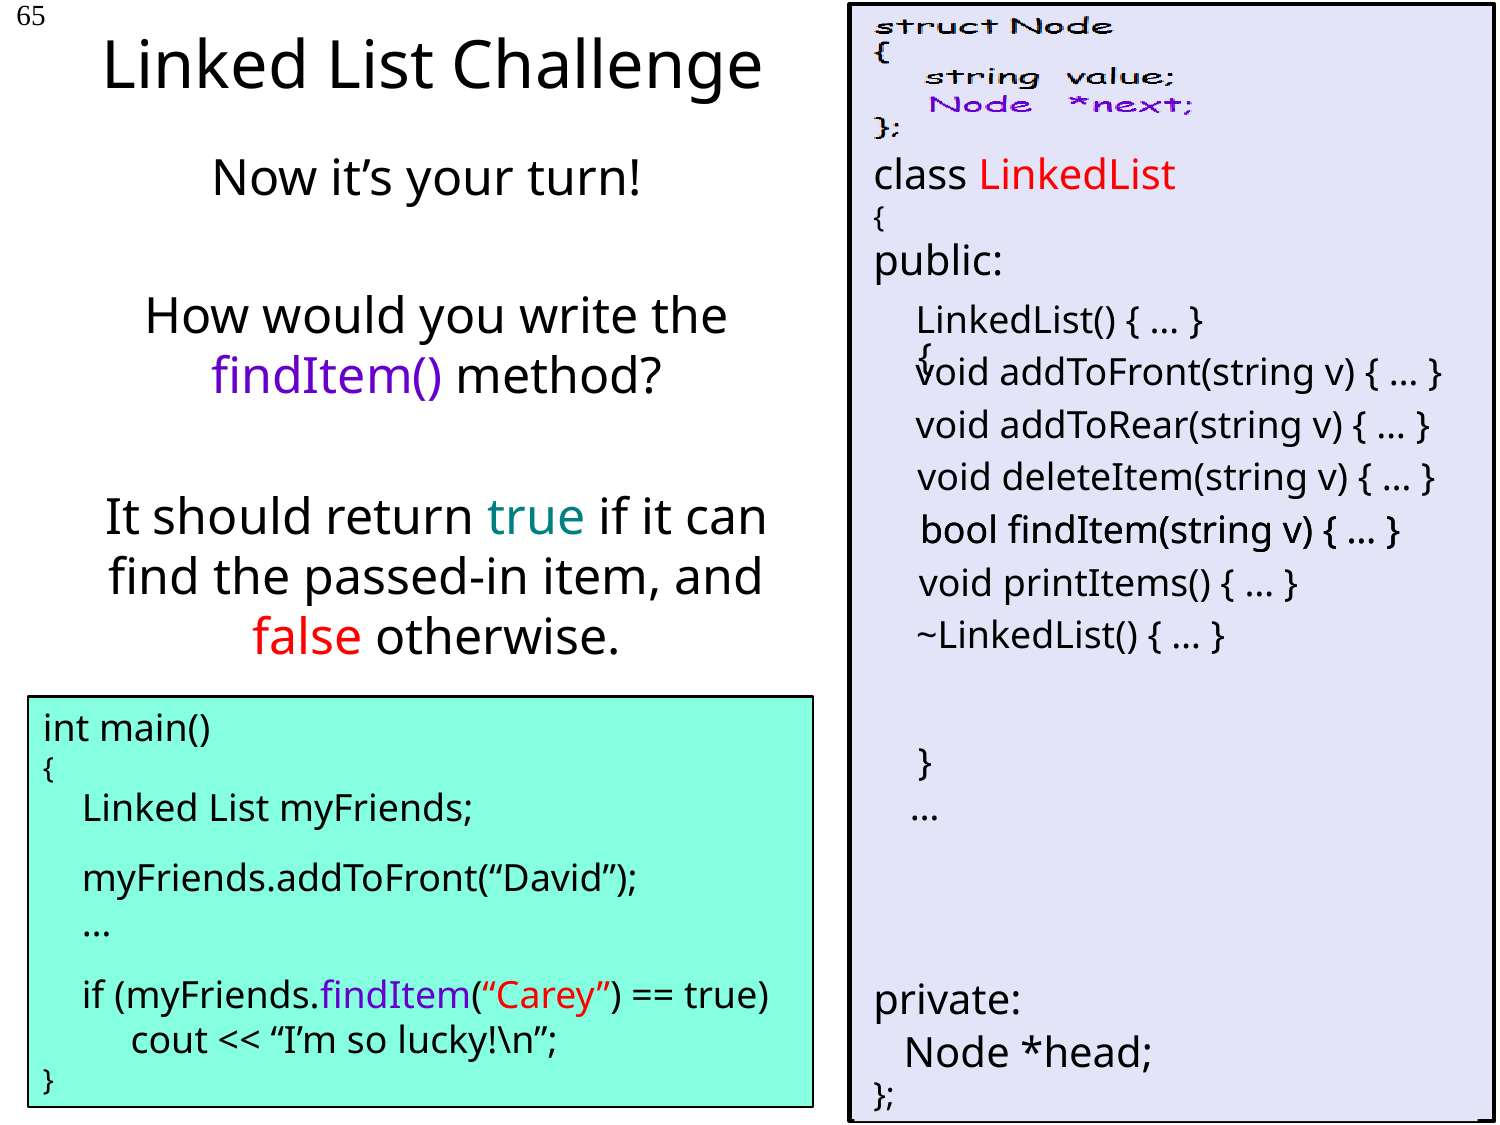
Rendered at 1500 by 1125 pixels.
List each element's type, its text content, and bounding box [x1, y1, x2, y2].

title Linked List Challenge [83, 0, 784, 138]
text_box int main() { Linked List myFriends; myFriends.addToFront(“David”); … if (myFriends.findItem(“Carey”) == true) cout << “I’m so lucky!\n”; } [27, 696, 814, 1108]
text_box How would you write the findItem() method? [78, 276, 796, 411]
picture [863, 12, 1441, 142]
text_box [854, 154, 1478, 1122]
slide_number 65 [0, 0, 61, 65]
text_box It should return true if it can find the passed-in item, and false otherwise. [78, 476, 796, 672]
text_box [896, 284, 1477, 841]
text_box Now it’s your turn! [67, 138, 786, 213]
text_box class LinkedList { public: }; [858, 140, 1500, 1121]
text_box [849, 3, 1495, 1122]
